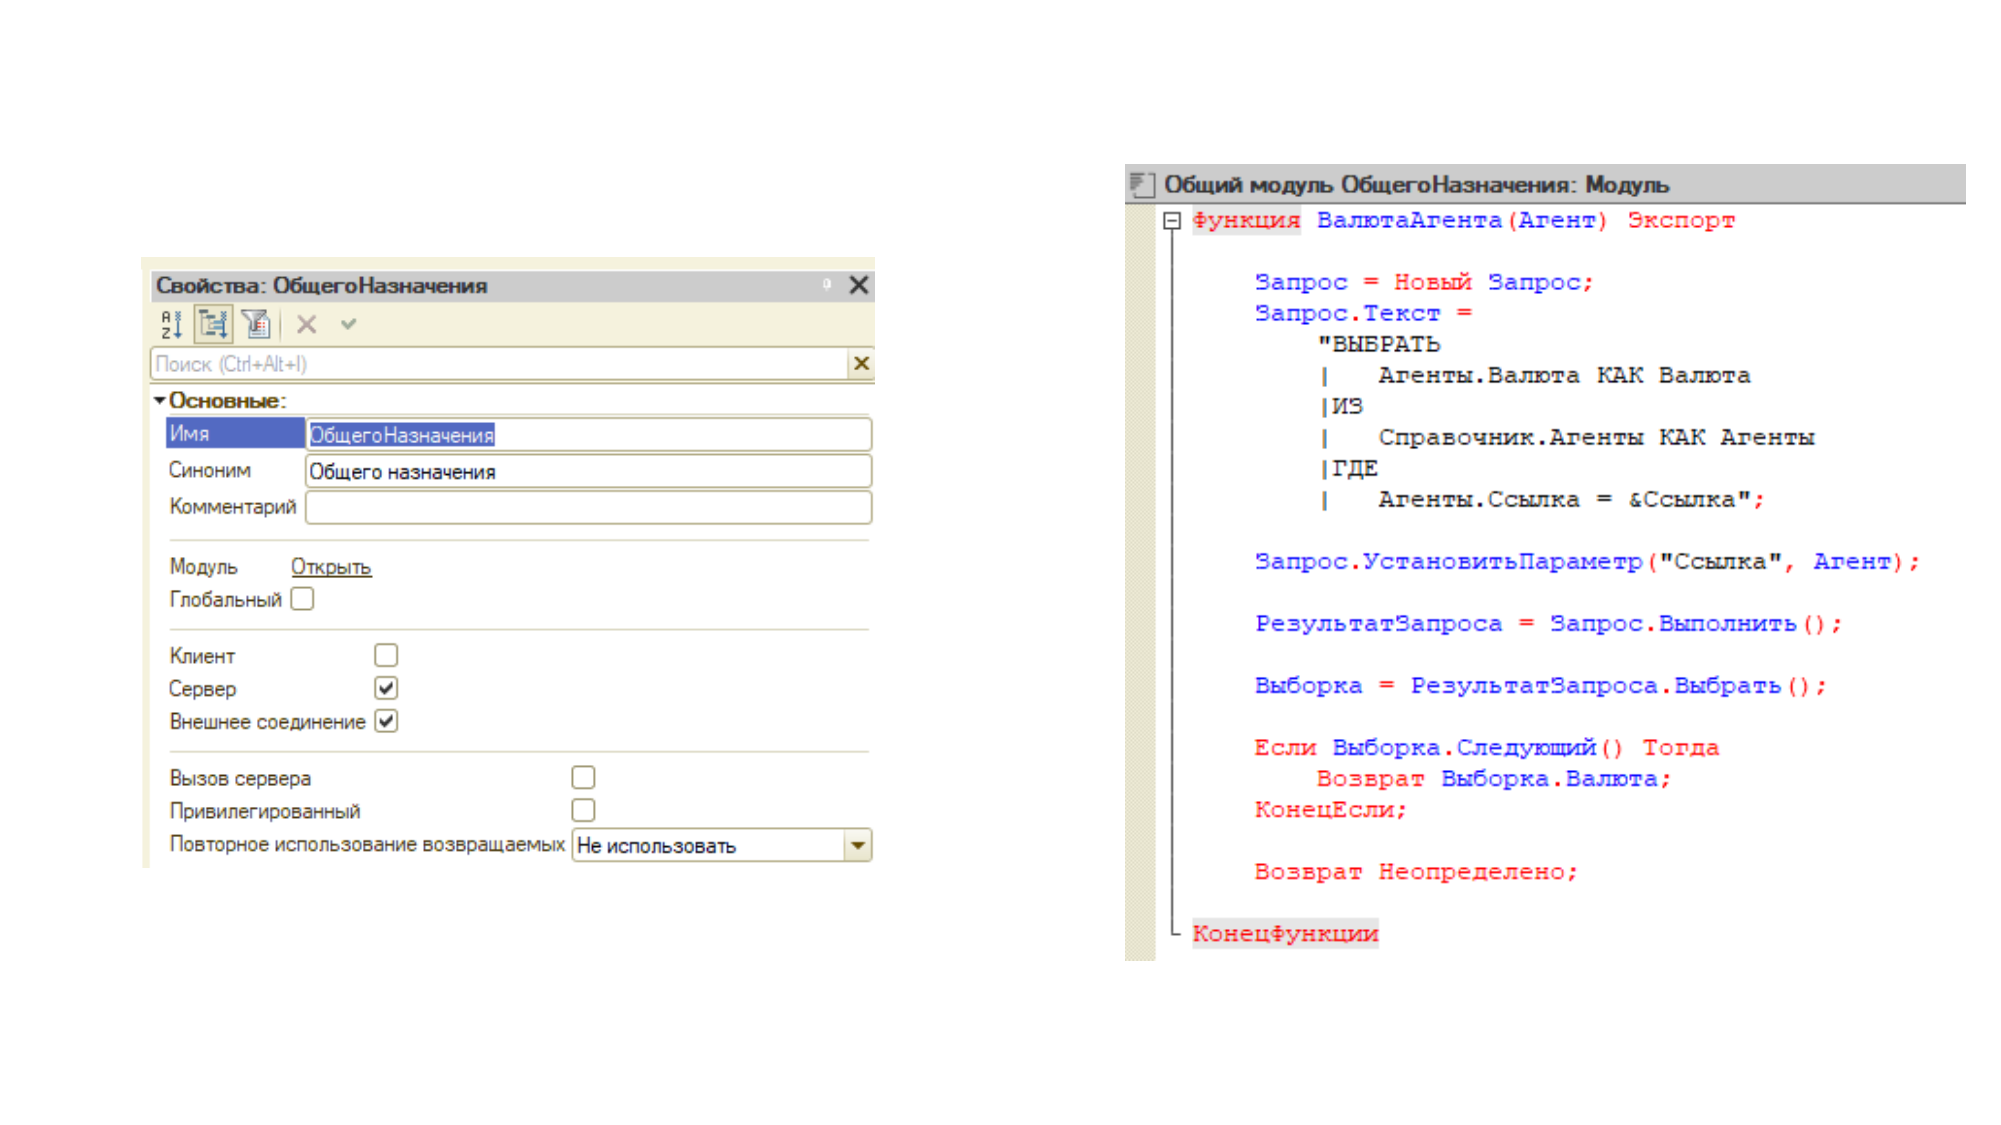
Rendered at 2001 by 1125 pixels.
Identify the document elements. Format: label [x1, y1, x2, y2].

picture [1125, 164, 1966, 961]
picture [141, 257, 875, 868]
